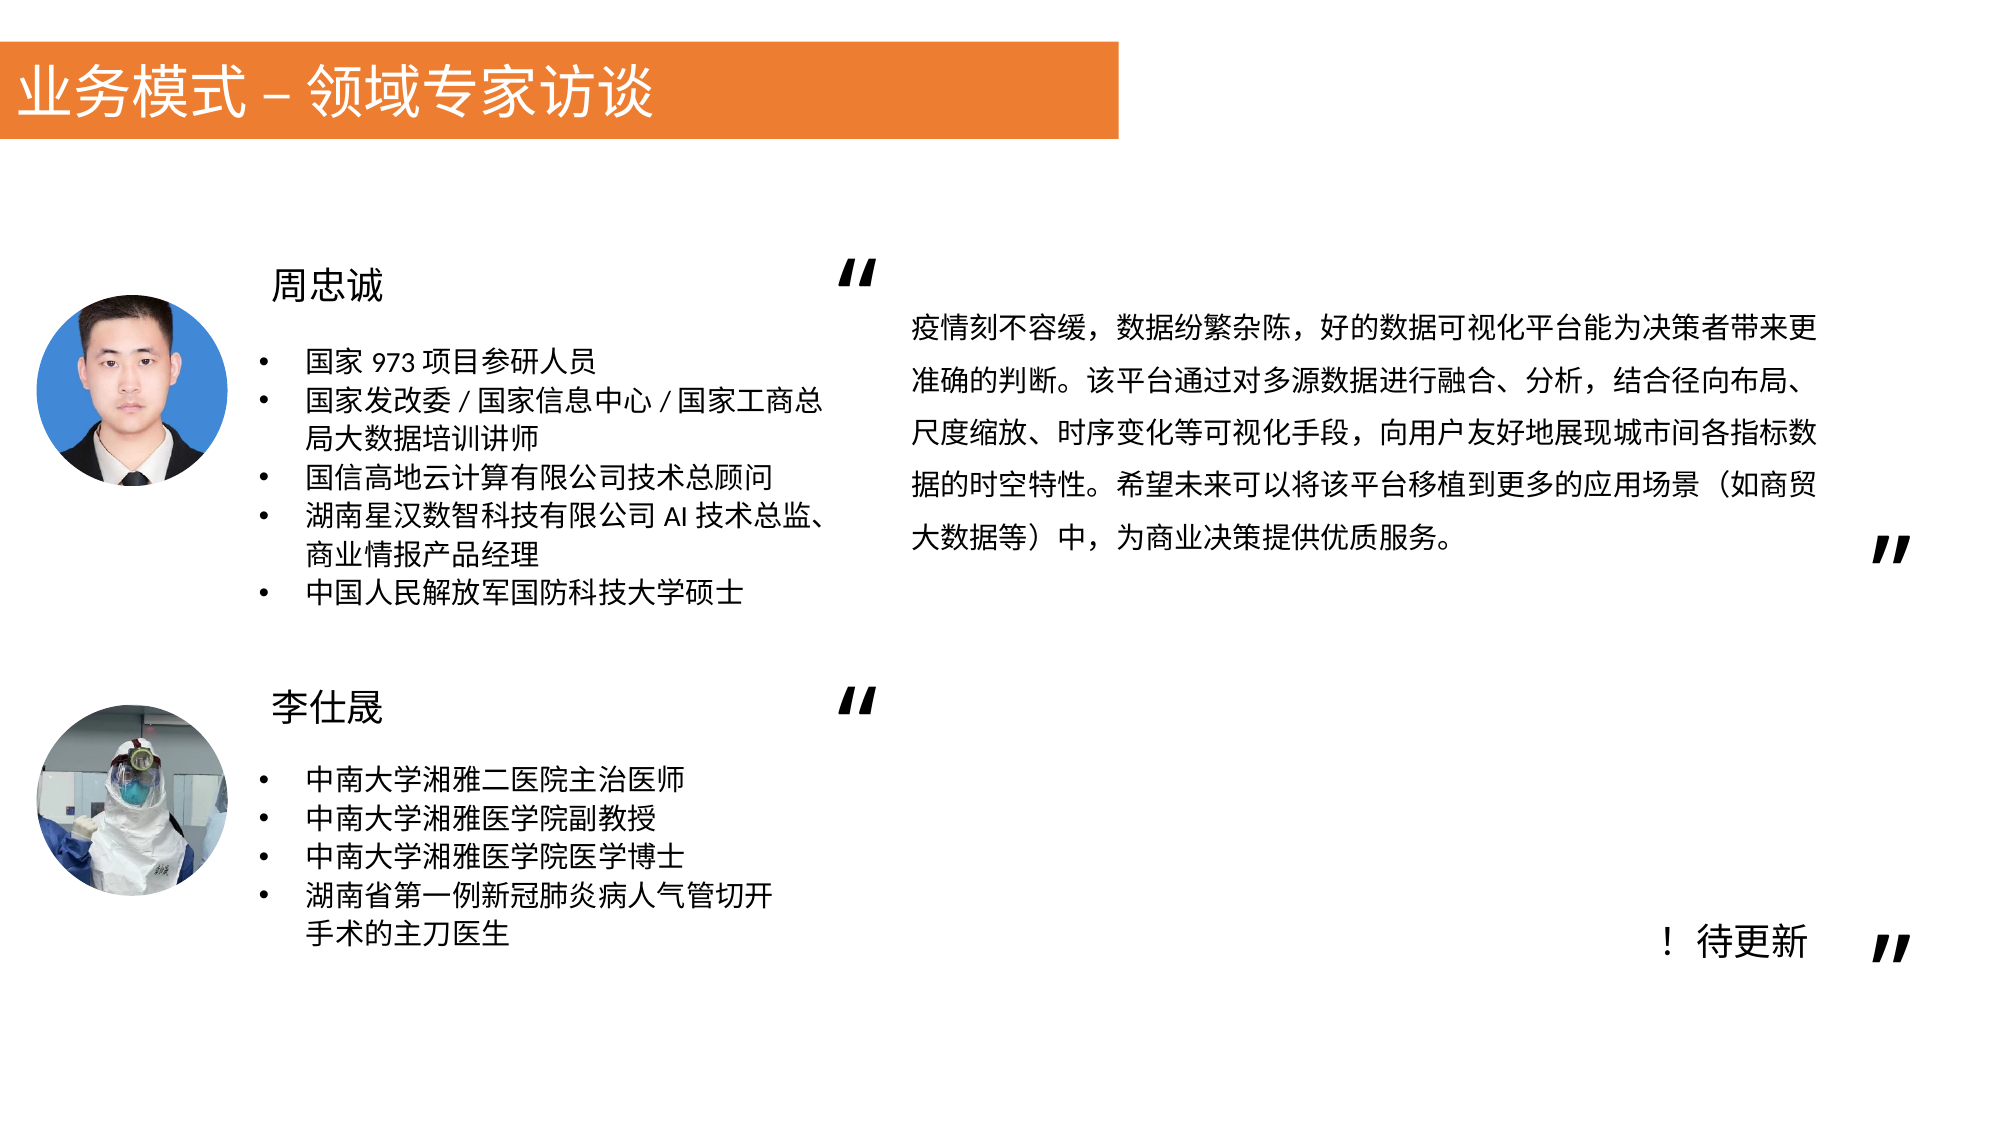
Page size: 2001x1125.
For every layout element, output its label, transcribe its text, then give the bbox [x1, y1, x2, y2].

text_box 李仕晟 [256, 676, 400, 737]
text_box ” [1856, 496, 1927, 647]
text_box “ [823, 219, 894, 370]
picture [36, 295, 228, 487]
text_box ！待更新 [1643, 910, 1824, 971]
text_box 疫情刻不容缓，数据纷繁杂陈，好的数据可视化平台能为决策者带来更准确的判断。该平台通过对多源数据进行融合、分析，结合径向布局、尺度缩放、时序变化等可视化手段，向用户友好地展现城市间各指标数据的时空特性。希望未来可以将该平台移植到更多的应用场景（如商贸大数据等）中，为商业决策提供优质服务。 [896, 284, 1854, 562]
text_box 周忠诚 [256, 255, 400, 315]
text_box 中南大学湘雅二医院主治医师 中南大学湘雅医学院副教授 中南大学湘雅医学院医学博士 湖南省第一例新冠肺炎病人气管切开手术的主刀医生 [244, 750, 802, 958]
text_box “ [823, 647, 894, 798]
picture [36, 704, 228, 896]
text_box ” [1856, 895, 1927, 1046]
text_box 国家973项目参研人员 国家发改委/国家信息中心/国家工商总局大数据培训讲师 国信高地云计算有限公司技术总顾问 湖南星汉数智科技有限公司AI技术总监、商业情报产品经理 中国人民解放军国防科技大学硕士 [244, 332, 845, 617]
text_box 业务模式 – 领域专家访谈 [0, 41, 1119, 139]
